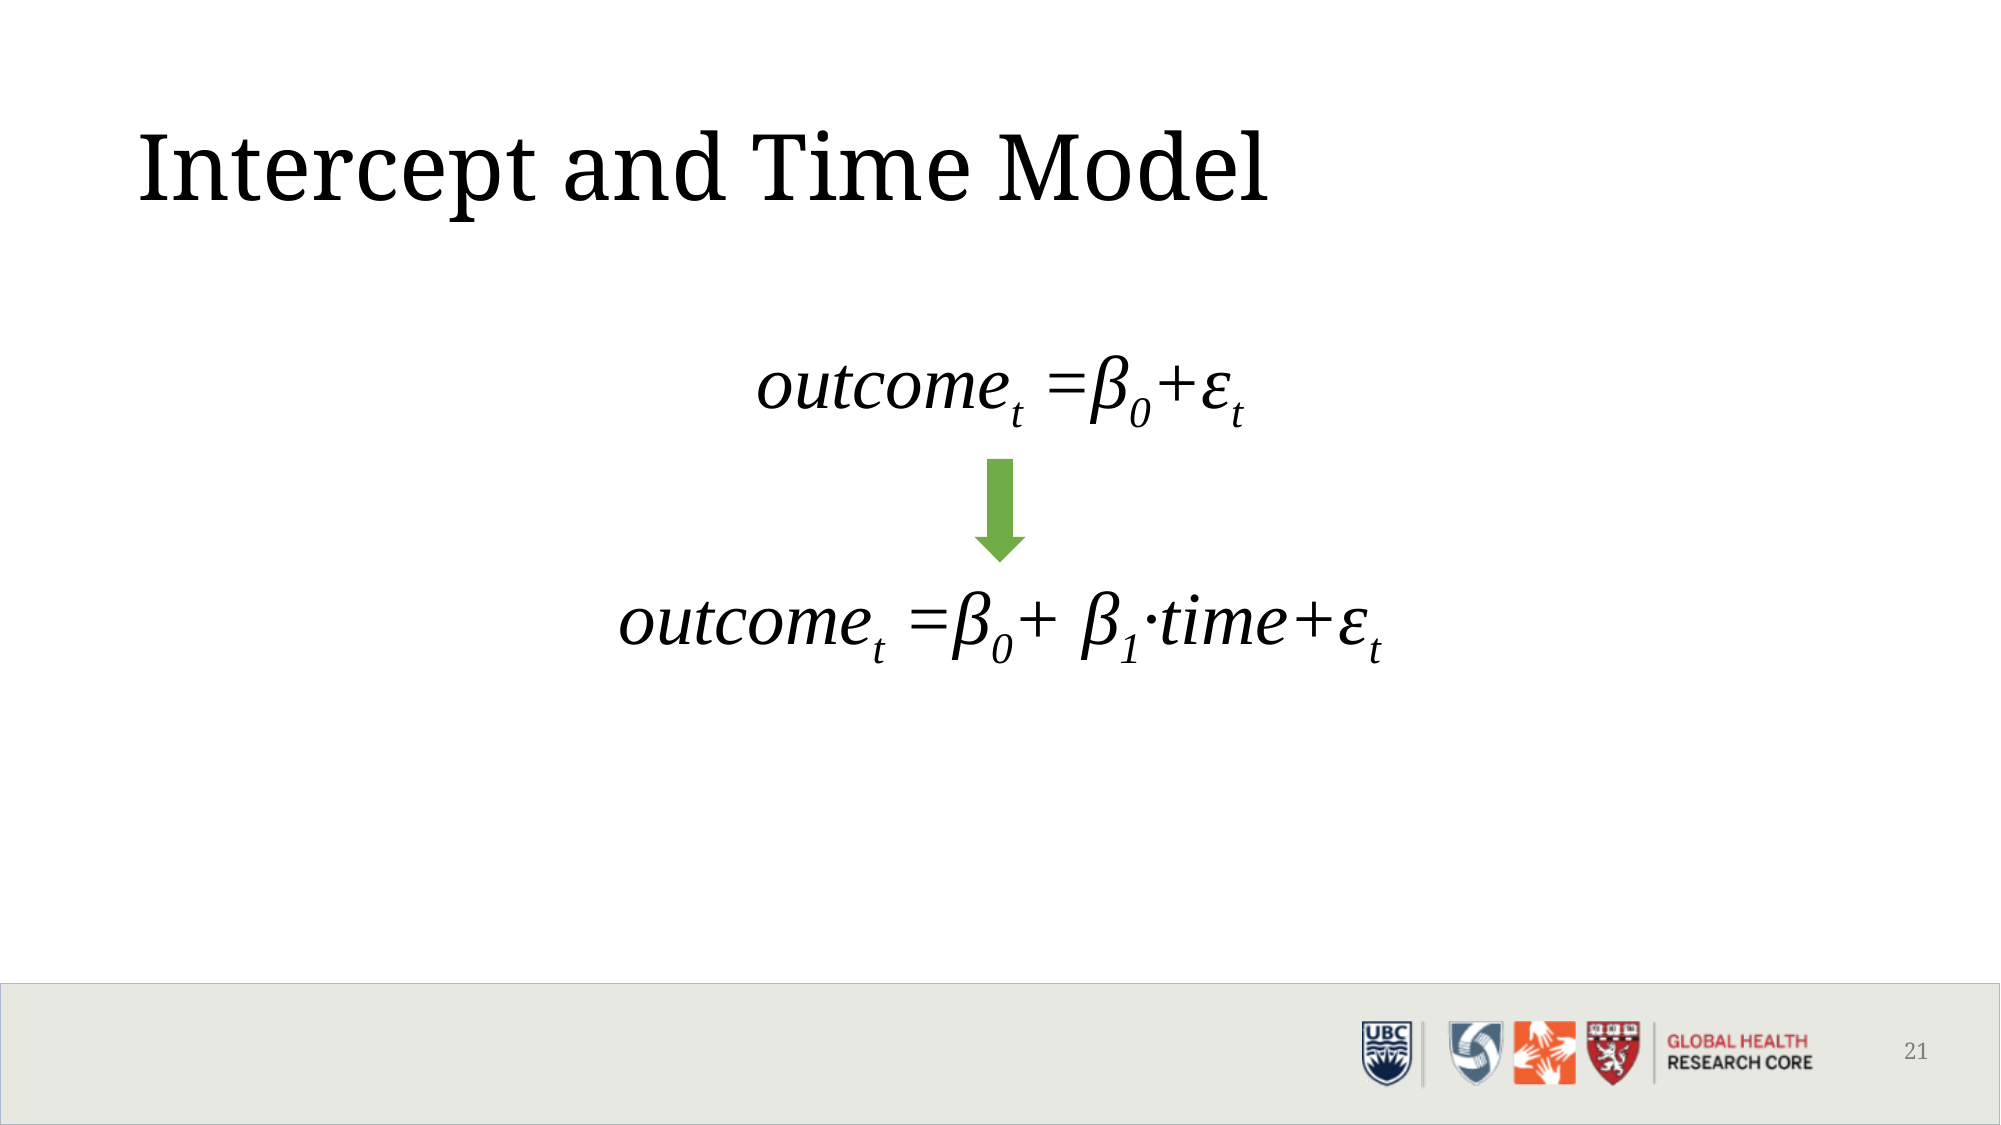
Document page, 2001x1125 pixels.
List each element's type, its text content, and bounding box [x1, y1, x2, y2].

text_box [971, 457, 1029, 564]
picture [1362, 1021, 1859, 1114]
title Intercept and Time Model [137, 59, 1863, 228]
text_box outcomet =β0+ β1·time+εt [603, 562, 1396, 680]
text_box outcomet =β0+εt [742, 326, 1258, 444]
